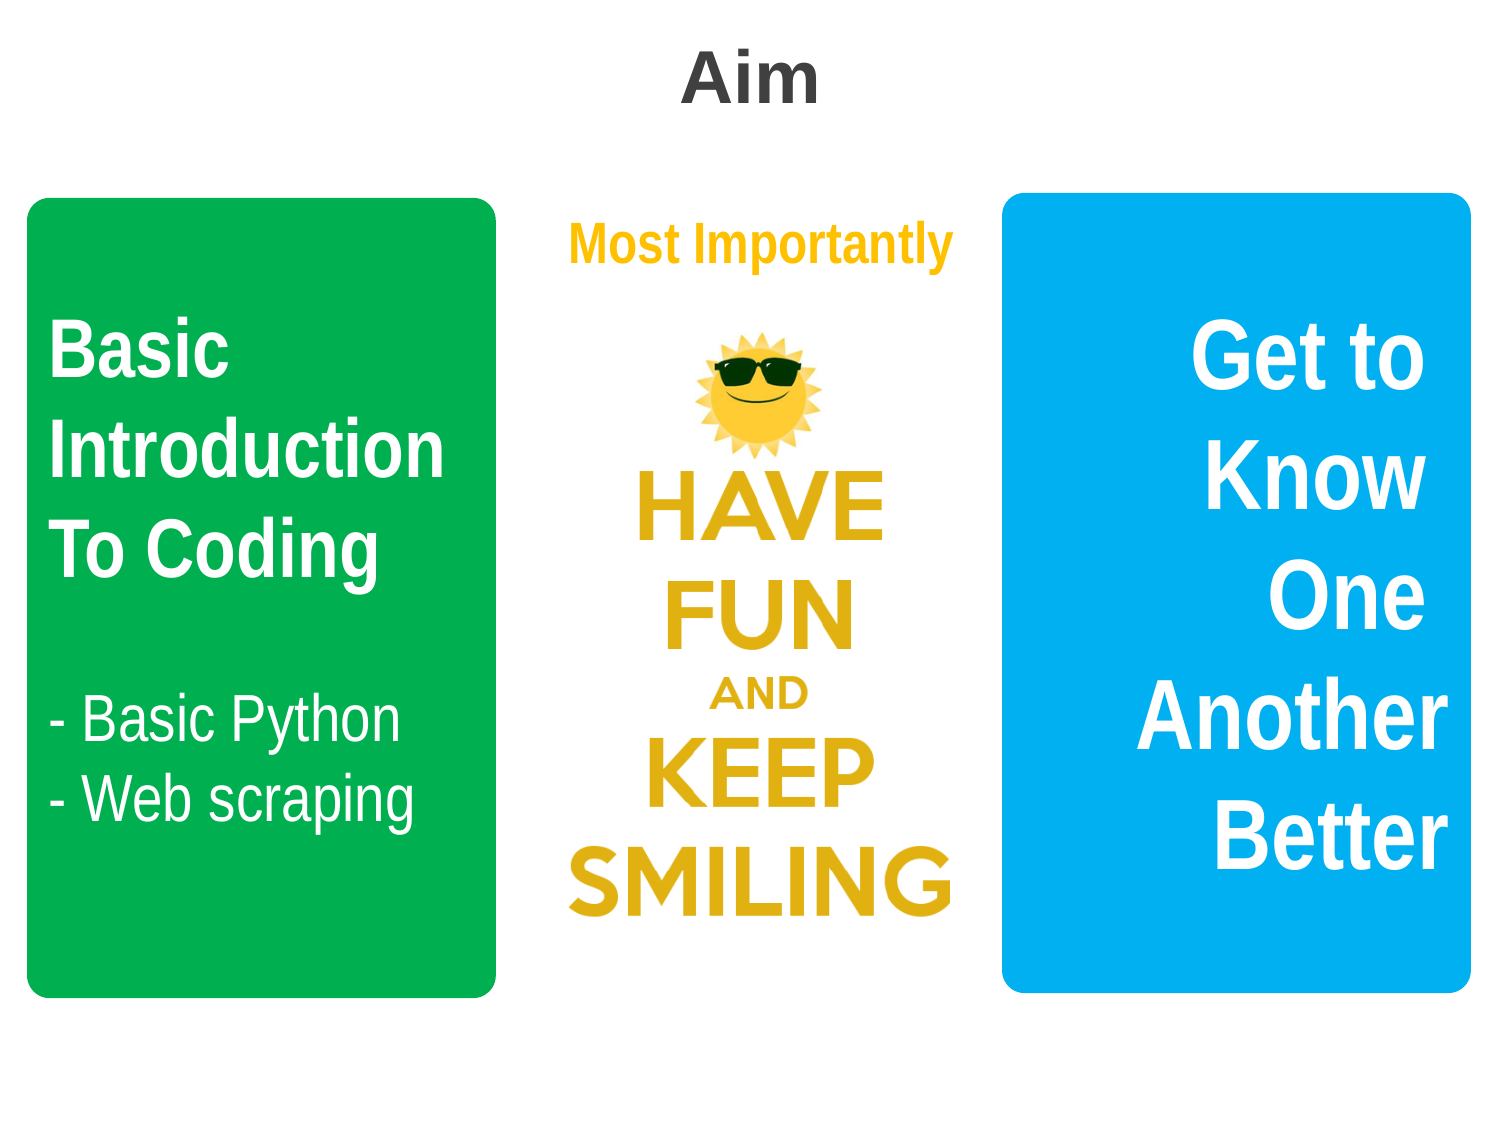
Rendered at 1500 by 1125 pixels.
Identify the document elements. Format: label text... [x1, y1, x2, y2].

text_box Get to Know One Another Better [1001, 191, 1472, 995]
text_box Basic Introduction To Coding - Basic Python - Web scraping [26, 196, 497, 1000]
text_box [552, 197, 971, 939]
title Aim [0, 29, 1500, 129]
